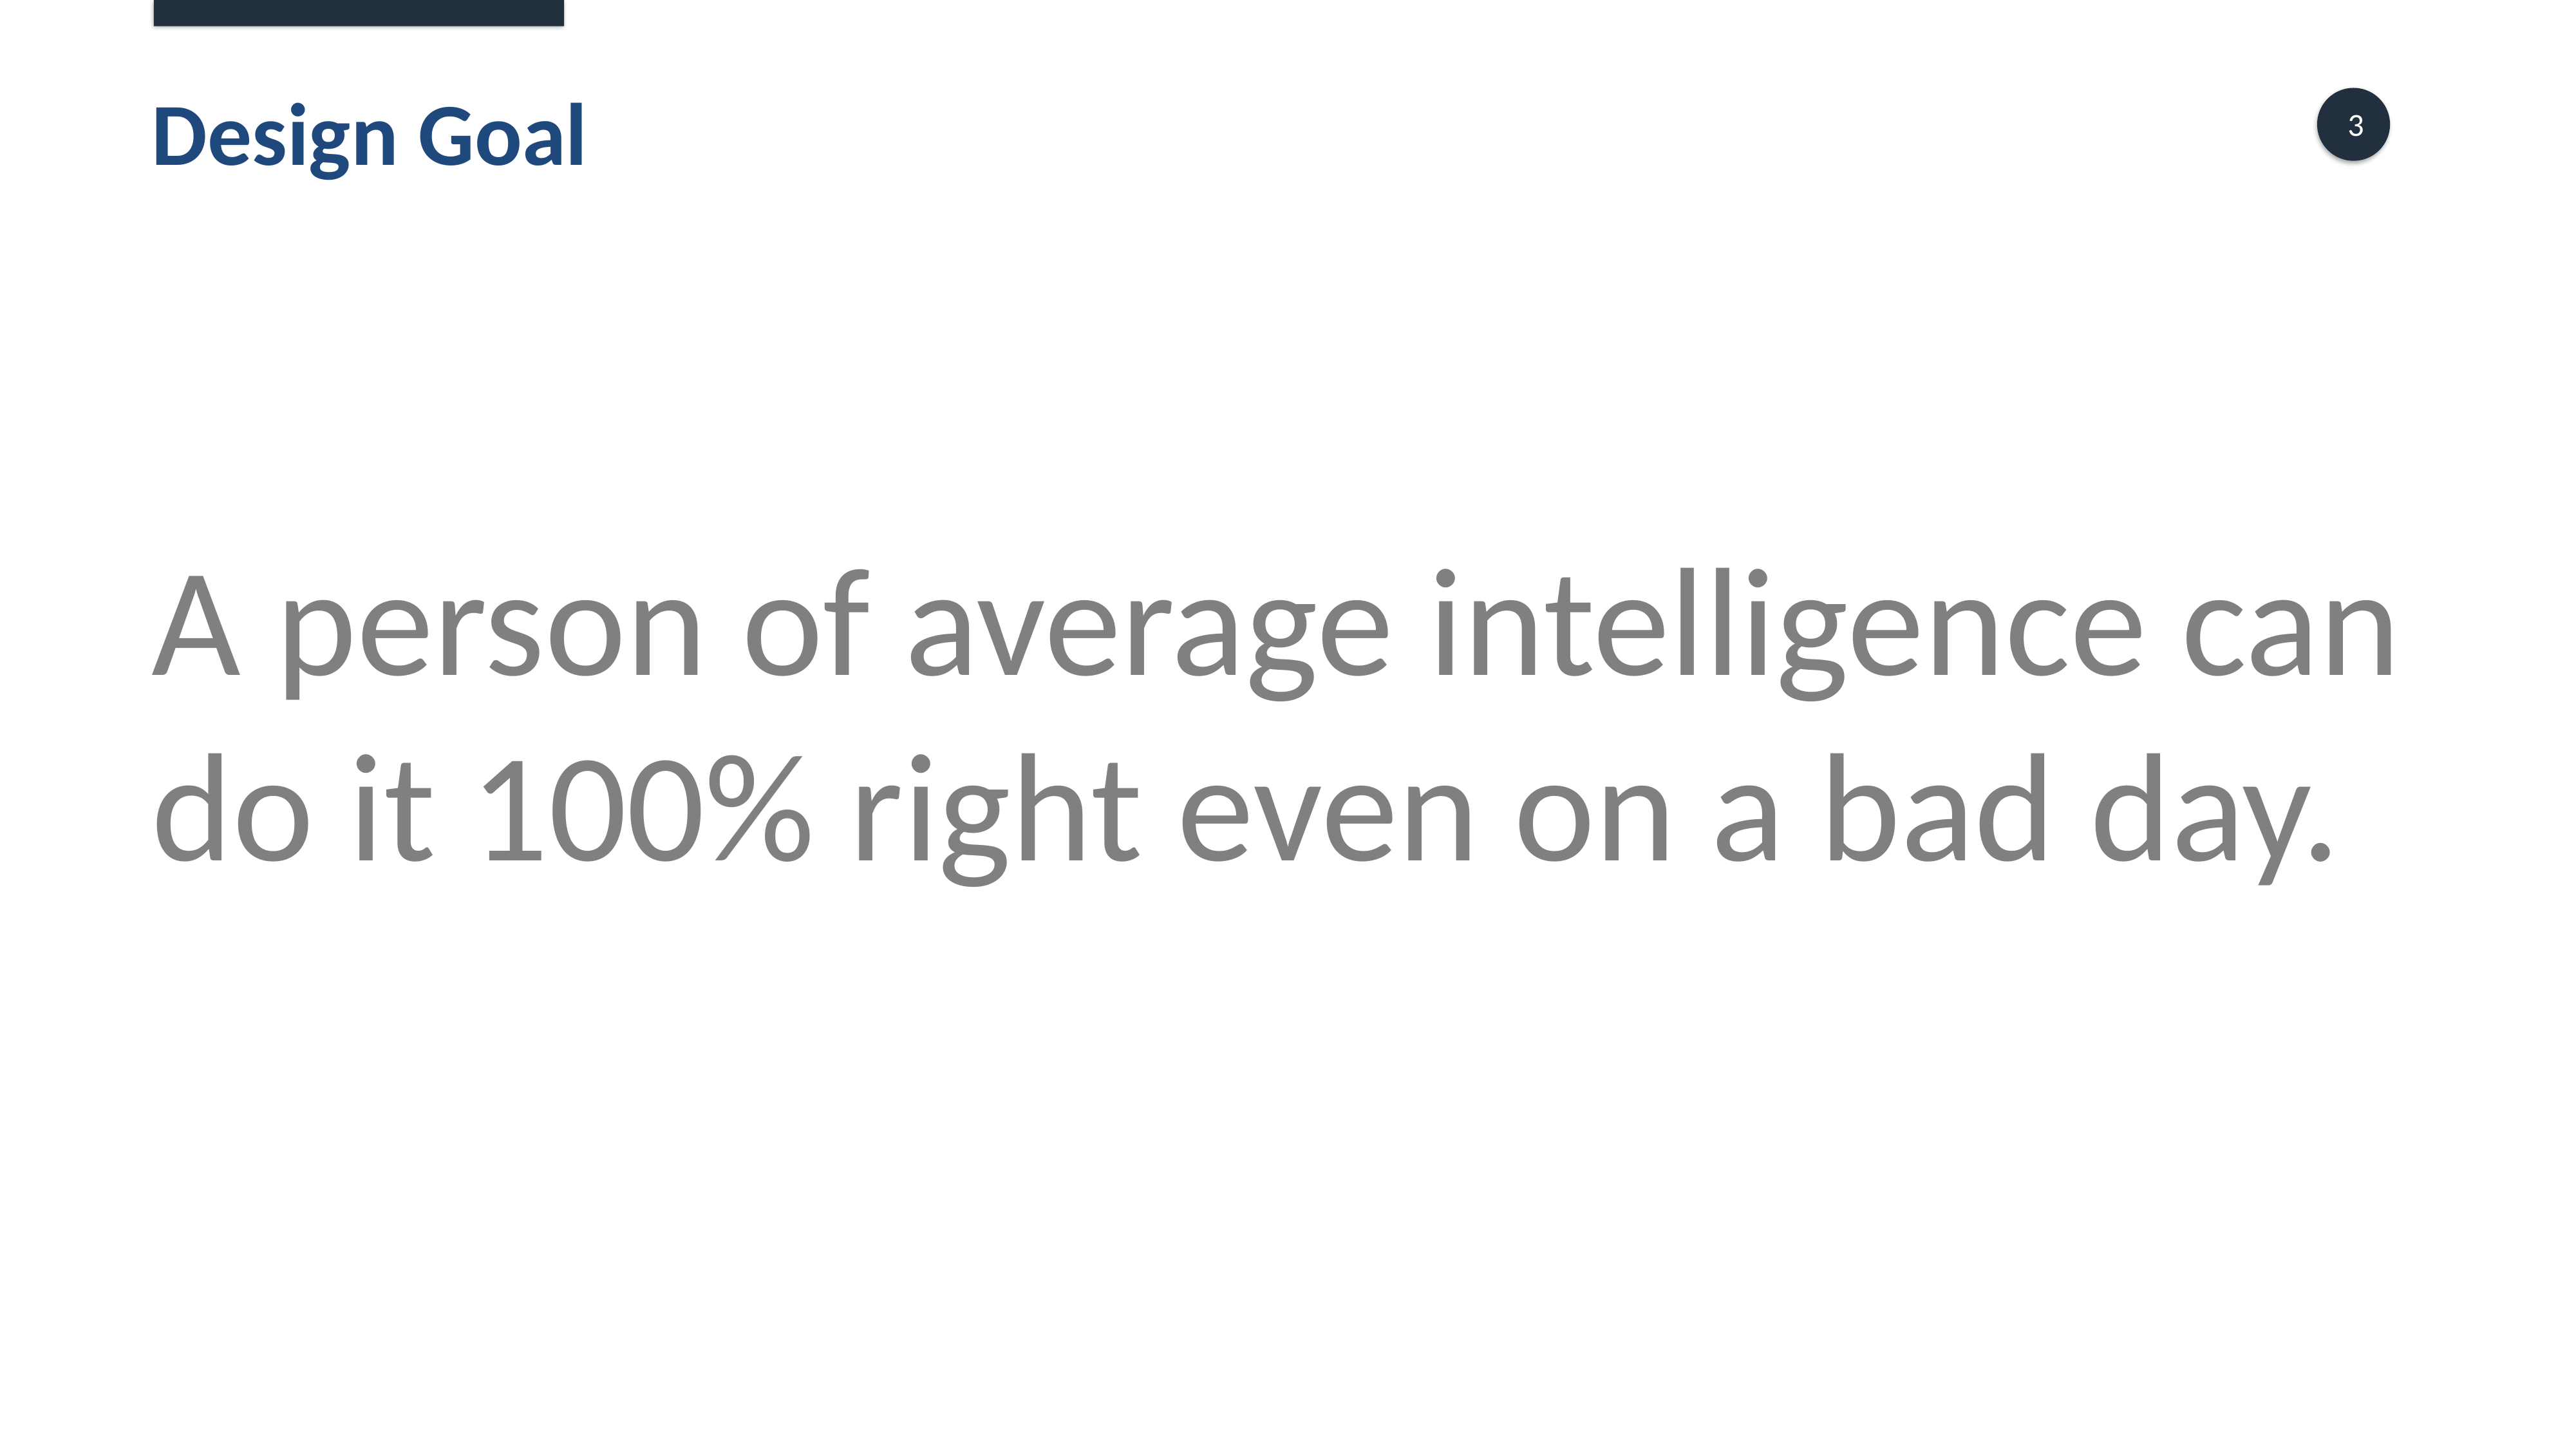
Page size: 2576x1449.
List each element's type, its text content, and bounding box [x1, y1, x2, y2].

title Design Goal [129, 58, 2447, 202]
list A person of average intelligence can do it 100% right even on a bad day. [129, 249, 2447, 1294]
